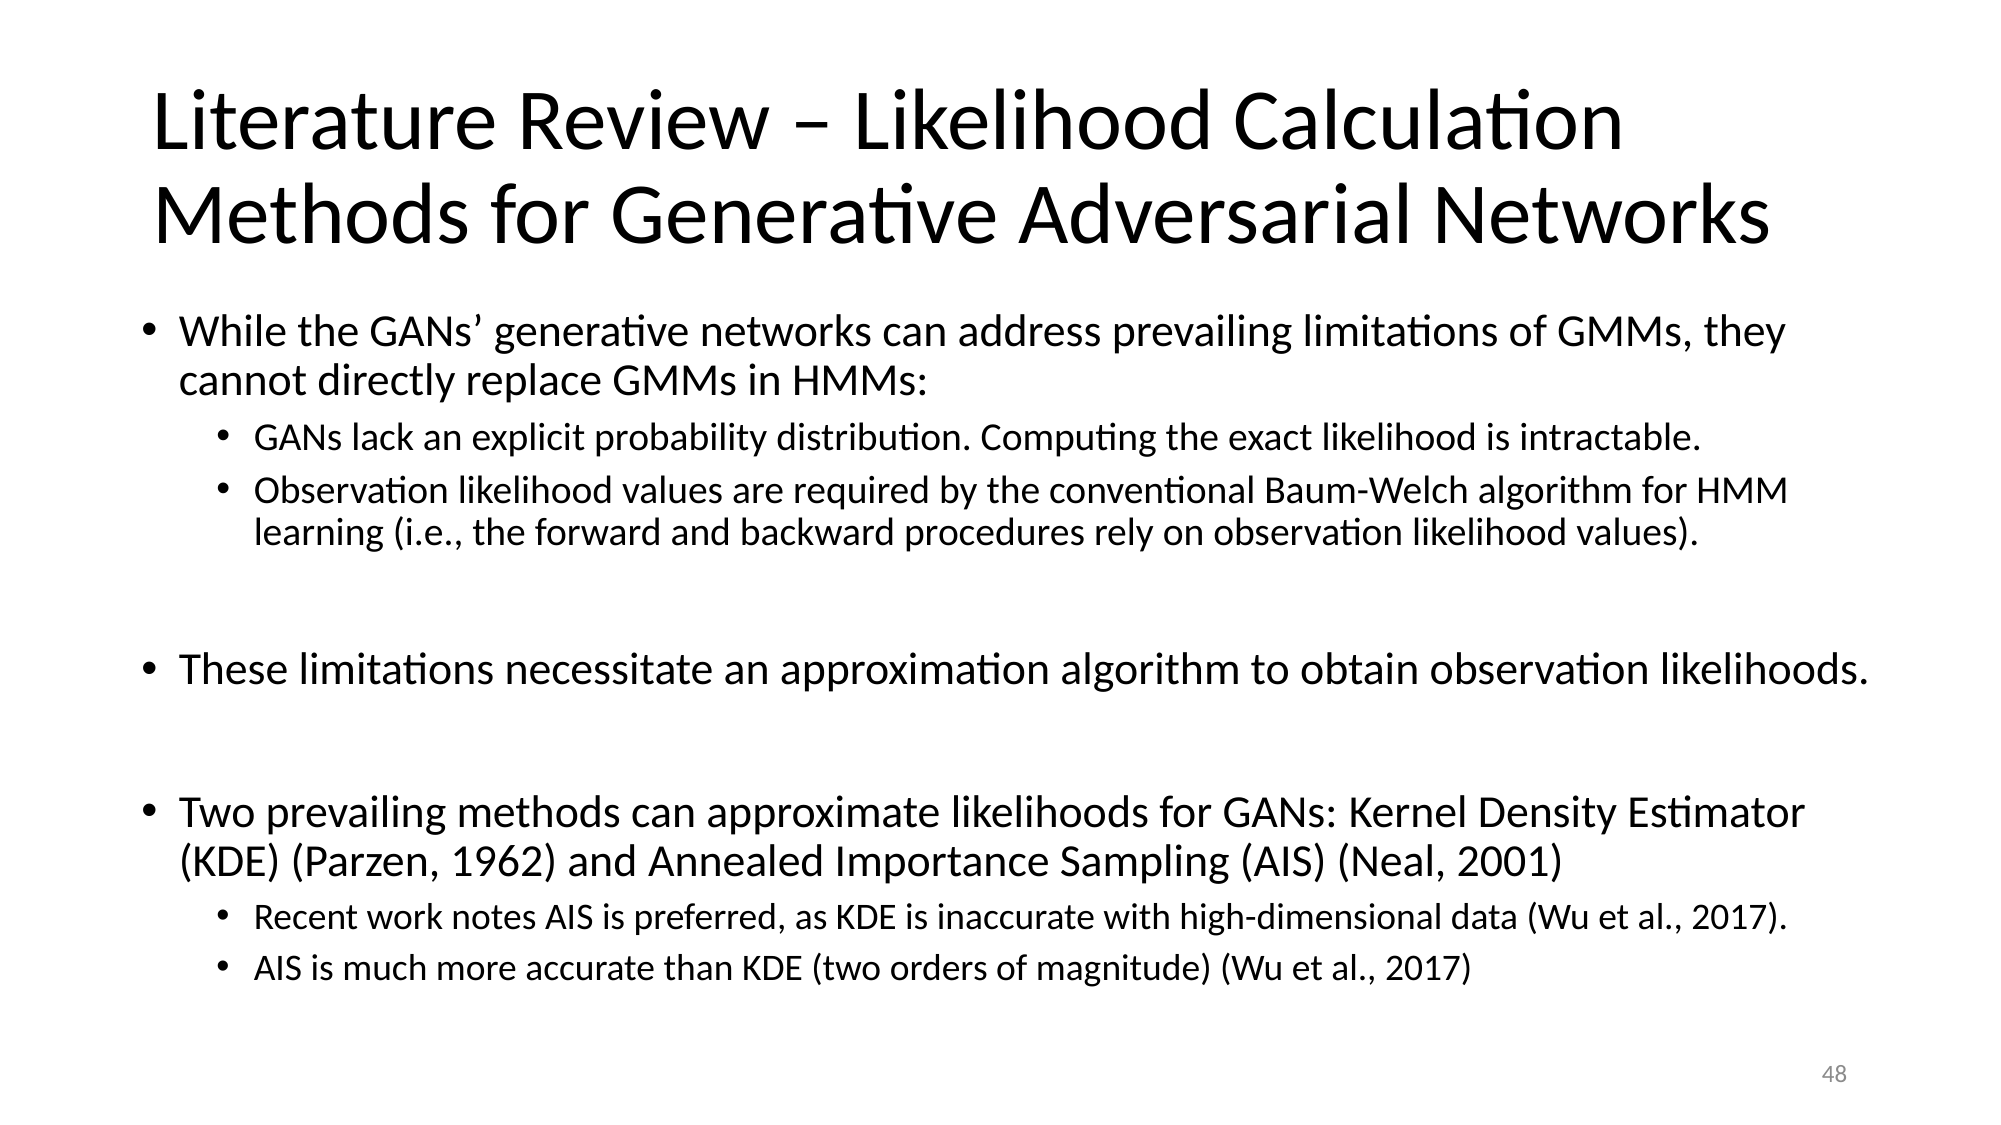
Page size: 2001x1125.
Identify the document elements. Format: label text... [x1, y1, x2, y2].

list While the GANs’ generative networks can address prevailing limitations of GMMs, they cannot directly replace GMMs in HMMs: GANs lack an explicit probability distribution. Computing the exact likelihood is intractable. Observation likelihood values are required by the conventional Baum-Welch algorithm for HMM learning (i.e., the forward and backward procedures rely on observation likelihood values). These limitations necessitate an approximation algorithm to obtain observation likelihoods. Two prevailing methods can approximate likelihoods for GANs: Kernel Density Estimator (KDE) (Parzen, 1962) and Annealed Importance Sampling (AIS) (Neal, 2001) Recent work notes AIS is preferred, as KDE is inaccurate with high-dimensional data (Wu et al., 2017). AIS is much more accurate than KDE (two orders of magnitude) (Wu et al., 2017) [126, 299, 1914, 1066]
slide_number 48 [1412, 1042, 1863, 1103]
title Literature Review – Likelihood Calculation Methods for Generative Adversarial Networks [137, 59, 1794, 278]
